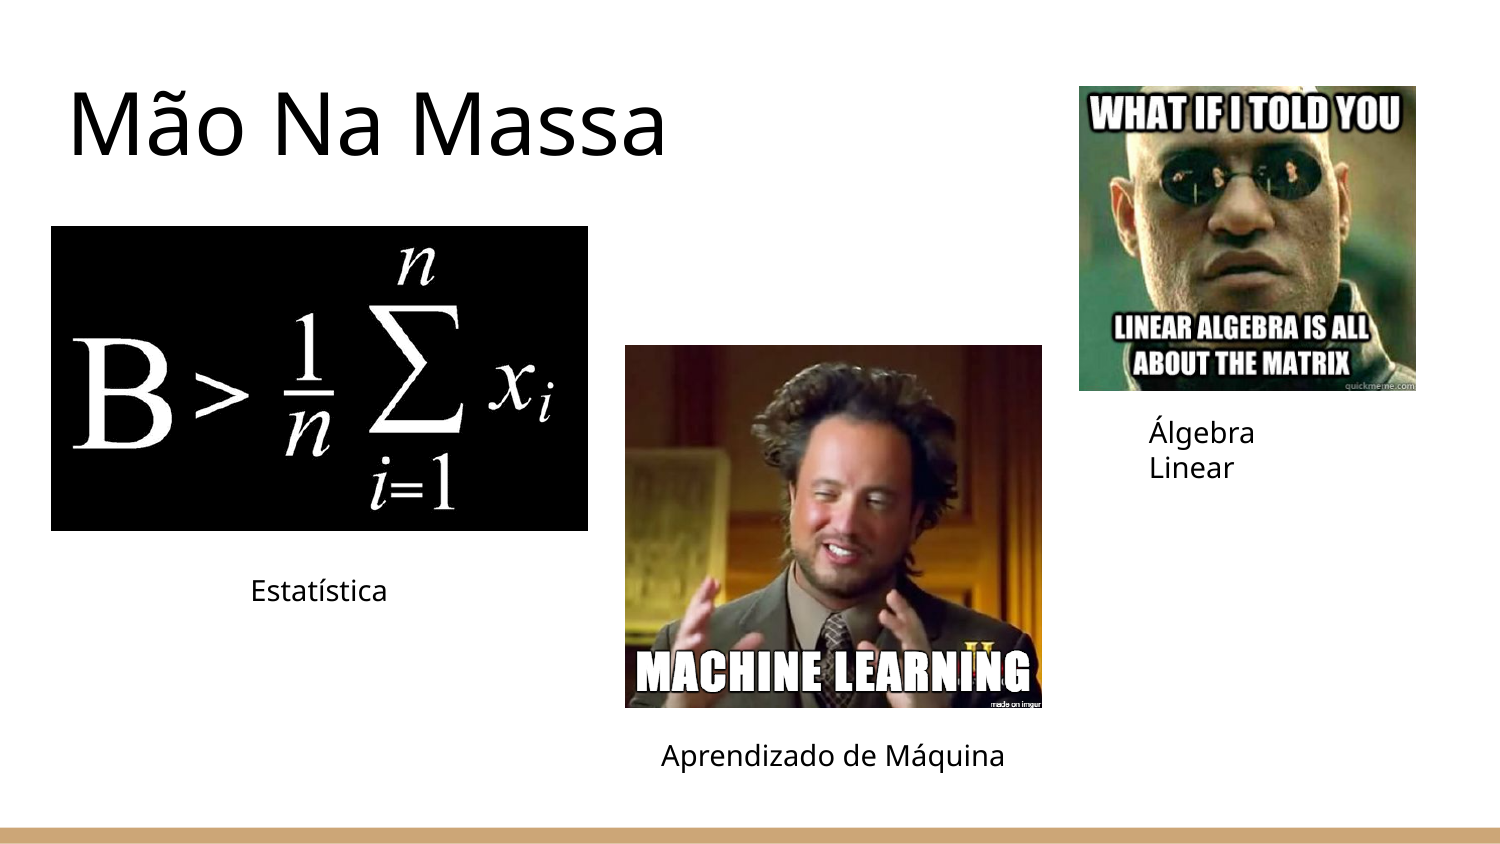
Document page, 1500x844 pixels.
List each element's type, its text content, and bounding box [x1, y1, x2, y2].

picture [50, 226, 588, 531]
title Mão Na Massa [51, 51, 1449, 189]
picture [625, 345, 1042, 708]
text_box Álgebra Linear [1133, 399, 1362, 461]
picture [1079, 86, 1416, 391]
text_box Aprendizado de Máquina [625, 721, 1042, 797]
text_box Estatística [216, 557, 422, 619]
